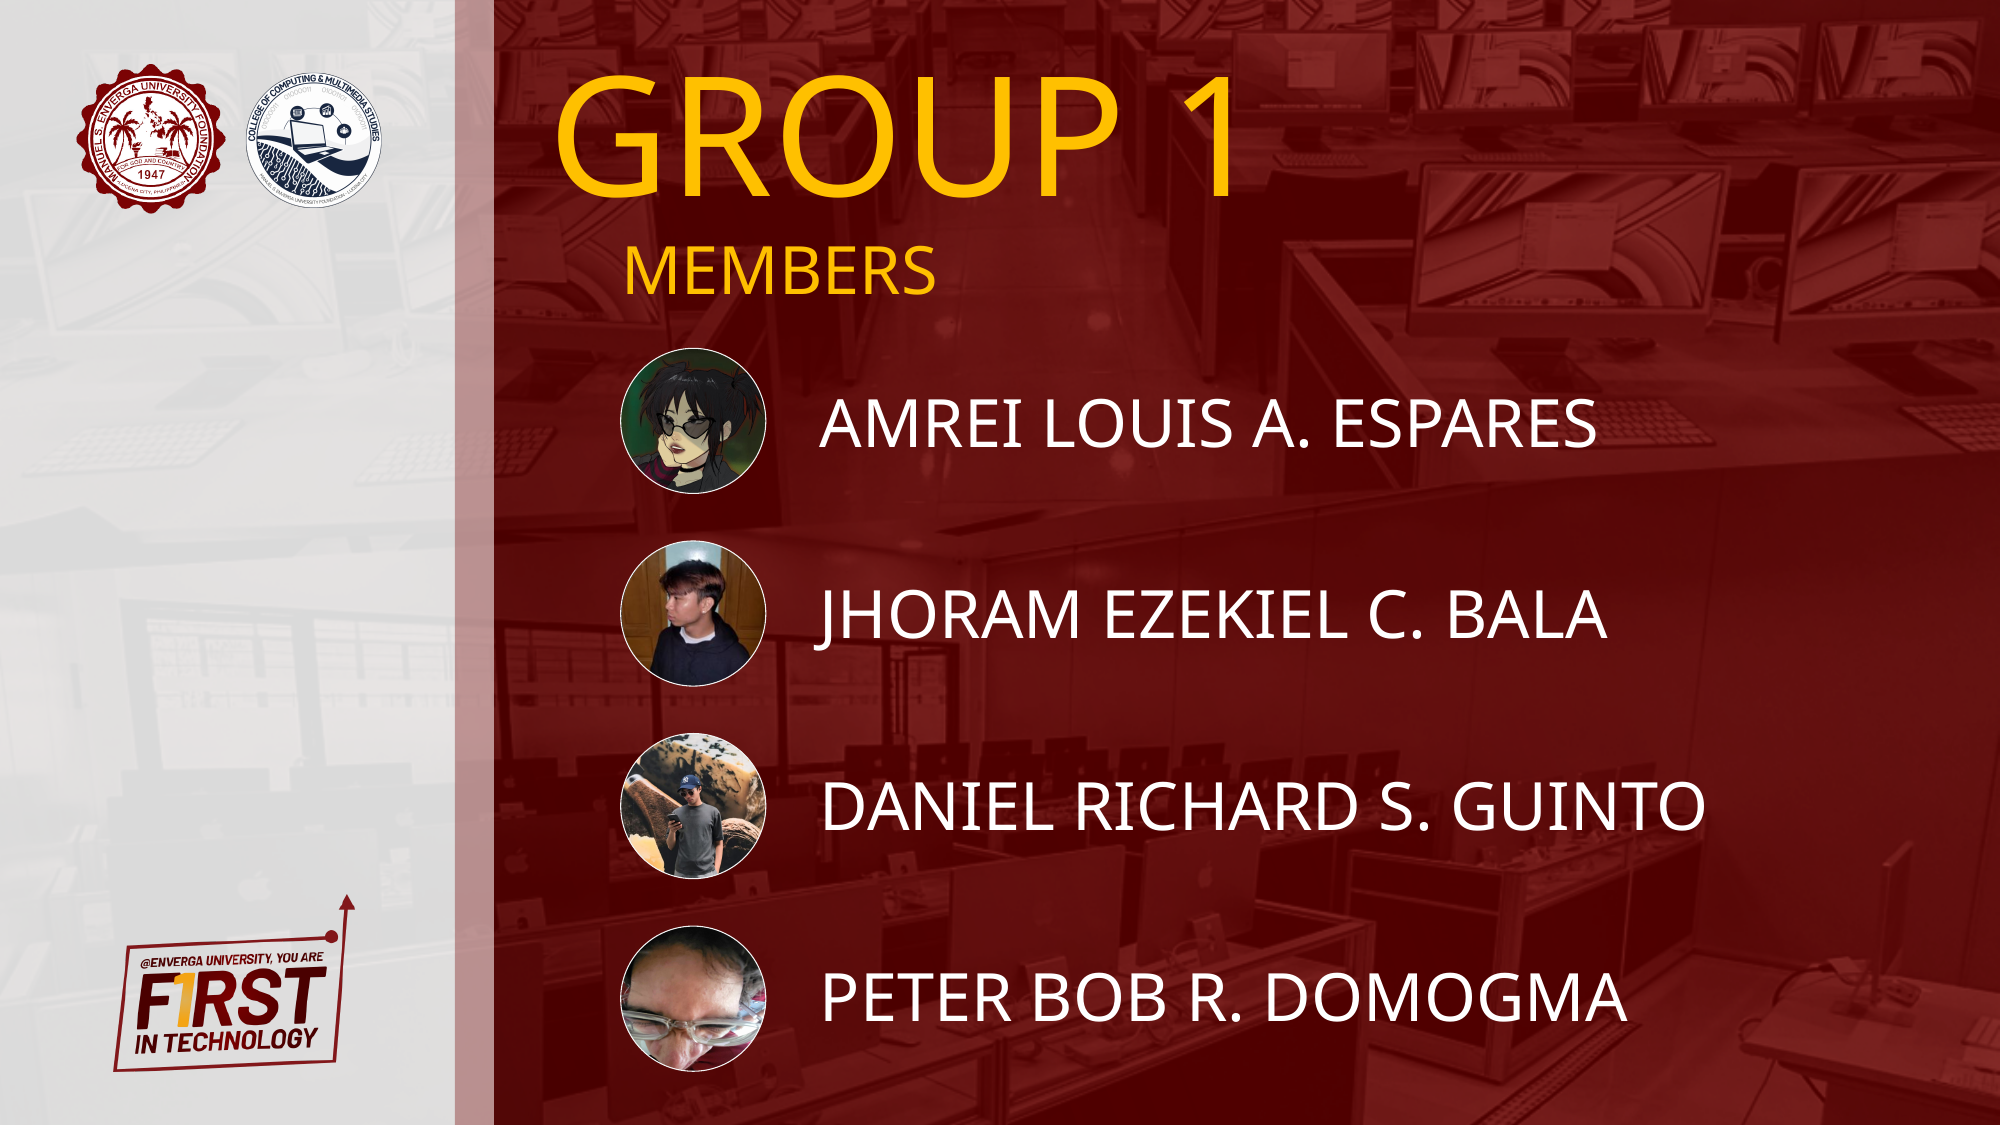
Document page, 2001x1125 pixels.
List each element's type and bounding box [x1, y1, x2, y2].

text_box [70, 59, 385, 221]
picture [0, 0, 2000, 1125]
